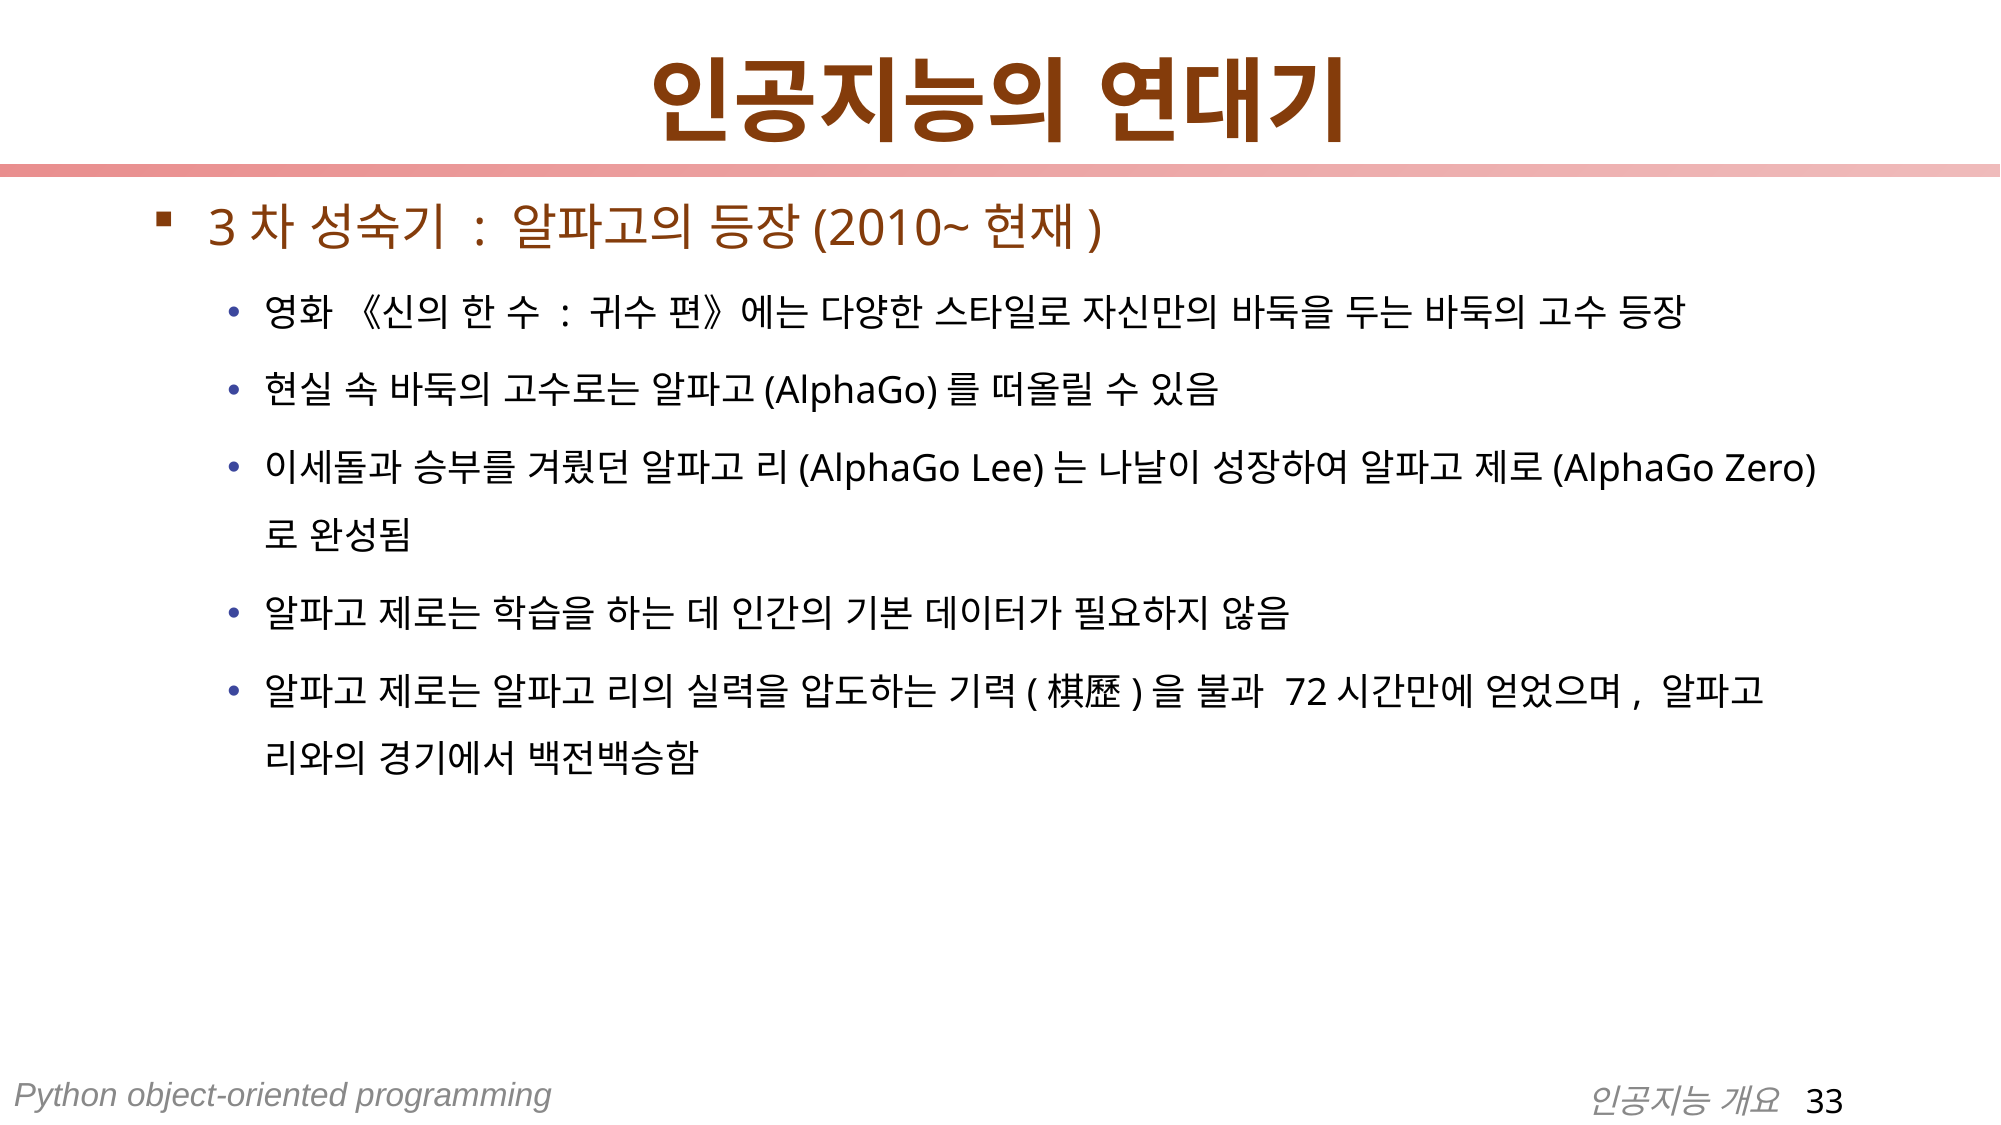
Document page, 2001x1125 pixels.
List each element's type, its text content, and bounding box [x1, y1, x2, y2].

title 인공지능의 연대기 [137, 59, 1863, 151]
list 3차 성숙기 : 알파고의 등장(2010~현재) 영화 《신의 한 수 : 귀수 편》에는 다양한 스타일로 자신만의 바둑을 두는 바둑의 고수 등장 현실 속 바둑의 고수로는 알파고(AlphaGo)를 떠올릴 수 있음 이세돌과 승부를 겨뤘던 알파고 리(AlphaGo Lee)는 나날이 성장하여 알파고 제로(AlphaGo Zero)로 완성됨 알파고 제로는 학습을 하는 데 인간의 기본 데이터가 필요하지 않음 알파고 제로는 알파고 리의 실력을 압도하는 기력(棋歷)을 불과 72시간만에 얻었으며, 알파고 리와의 경기에서 백전백승함 [137, 194, 1863, 1070]
